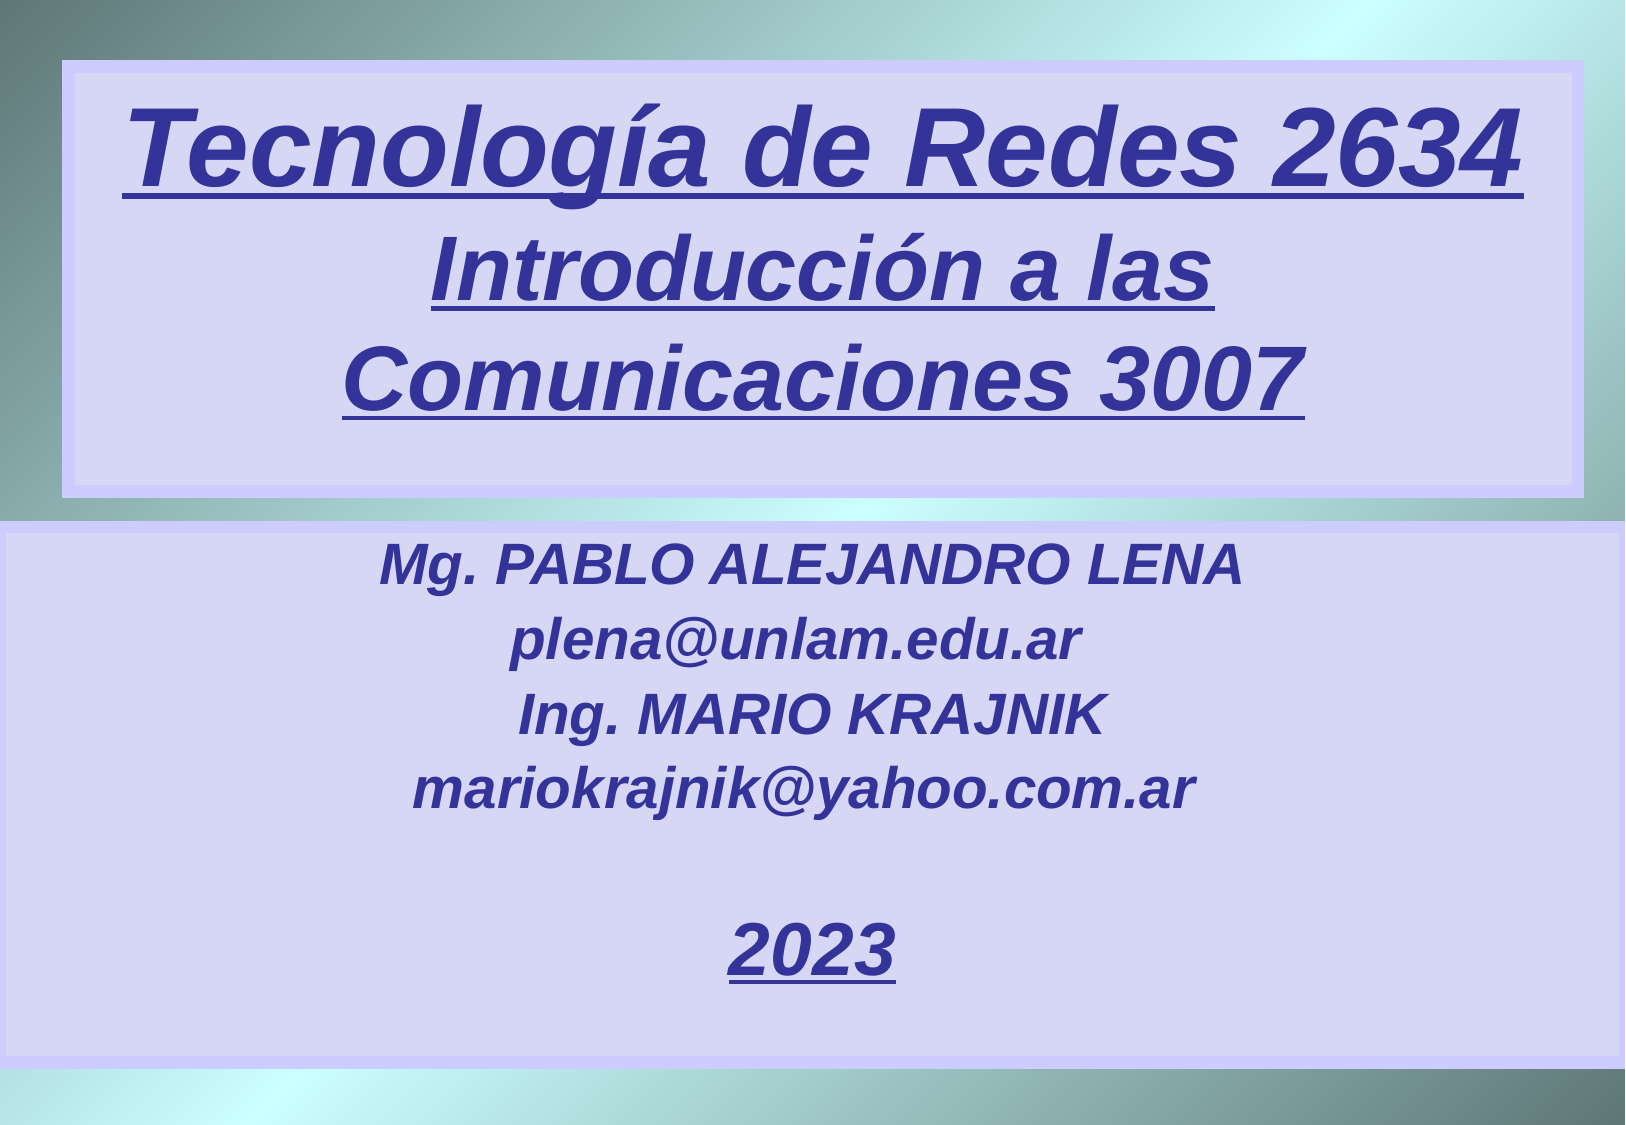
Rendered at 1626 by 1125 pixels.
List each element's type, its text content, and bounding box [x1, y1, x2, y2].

title Tecnología de Redes 2634 Introducción a las Comunicaciones 3007 [68, 66, 1579, 492]
subtitle Mg. PABLO ALEJANDRO LENA plena@unlam.edu.ar Ing. MARIO KRAJNIK mariokrajnik@yahoo.com.ar 2023 [0, 526, 1625, 1063]
